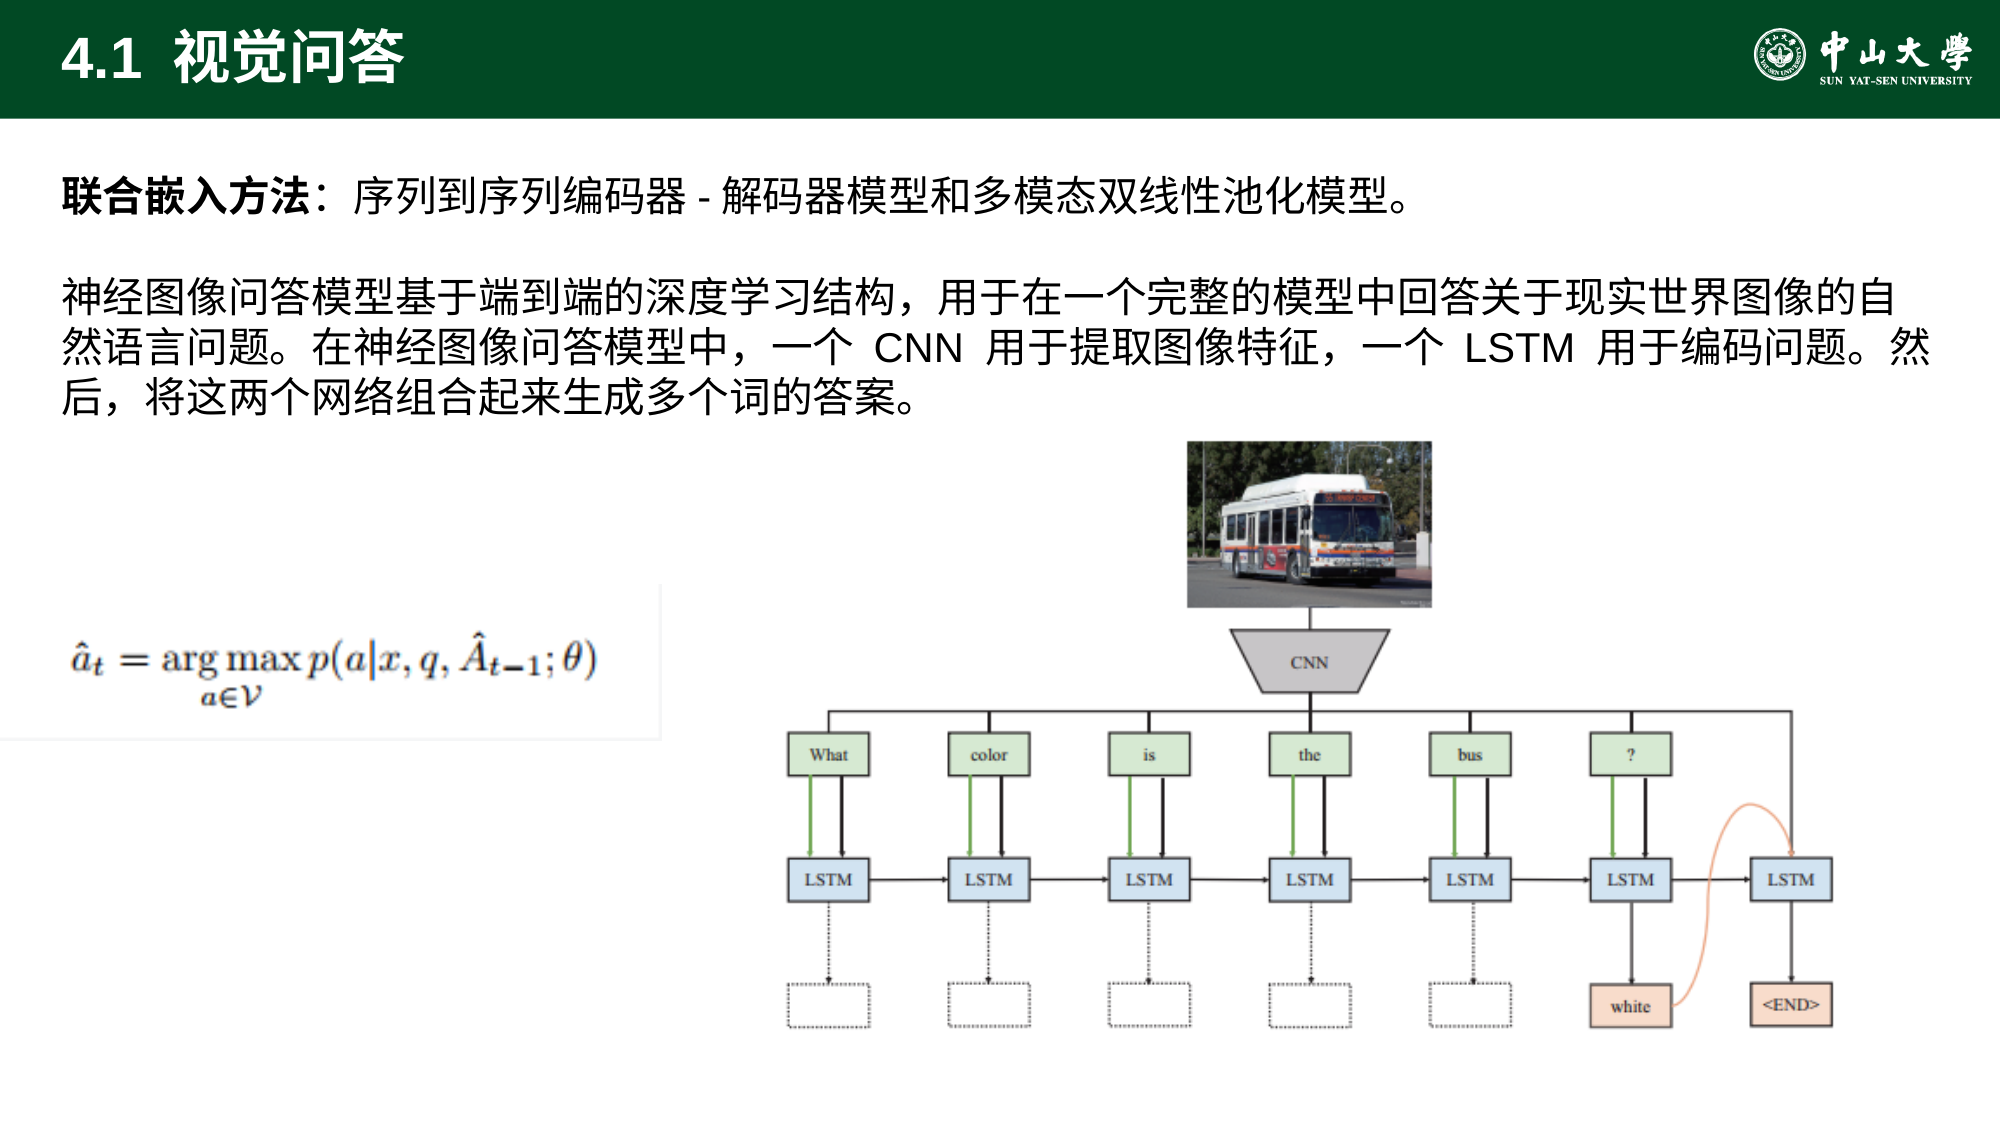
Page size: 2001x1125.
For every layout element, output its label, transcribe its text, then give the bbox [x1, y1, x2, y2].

text_box 联合嵌入方法：序列到序列编码器-解码器模型和多模态双线性池化模型。 神经图像问答模型基于端到端的深度学习结构，用于在一个完整的模型中回答关于现实世界图像的自然语言问题。在神经图像问答模型中，一个 CNN 用于提取图像特征，一个 LSTM 用于编码问题。然后，将这两个网络组合起来生成多个词的答案。 [46, 162, 1954, 478]
picture [0, 584, 662, 741]
title 4.1 视觉问答 [46, 0, 1723, 119]
picture [1740, 11, 2000, 107]
picture [756, 419, 1842, 1044]
